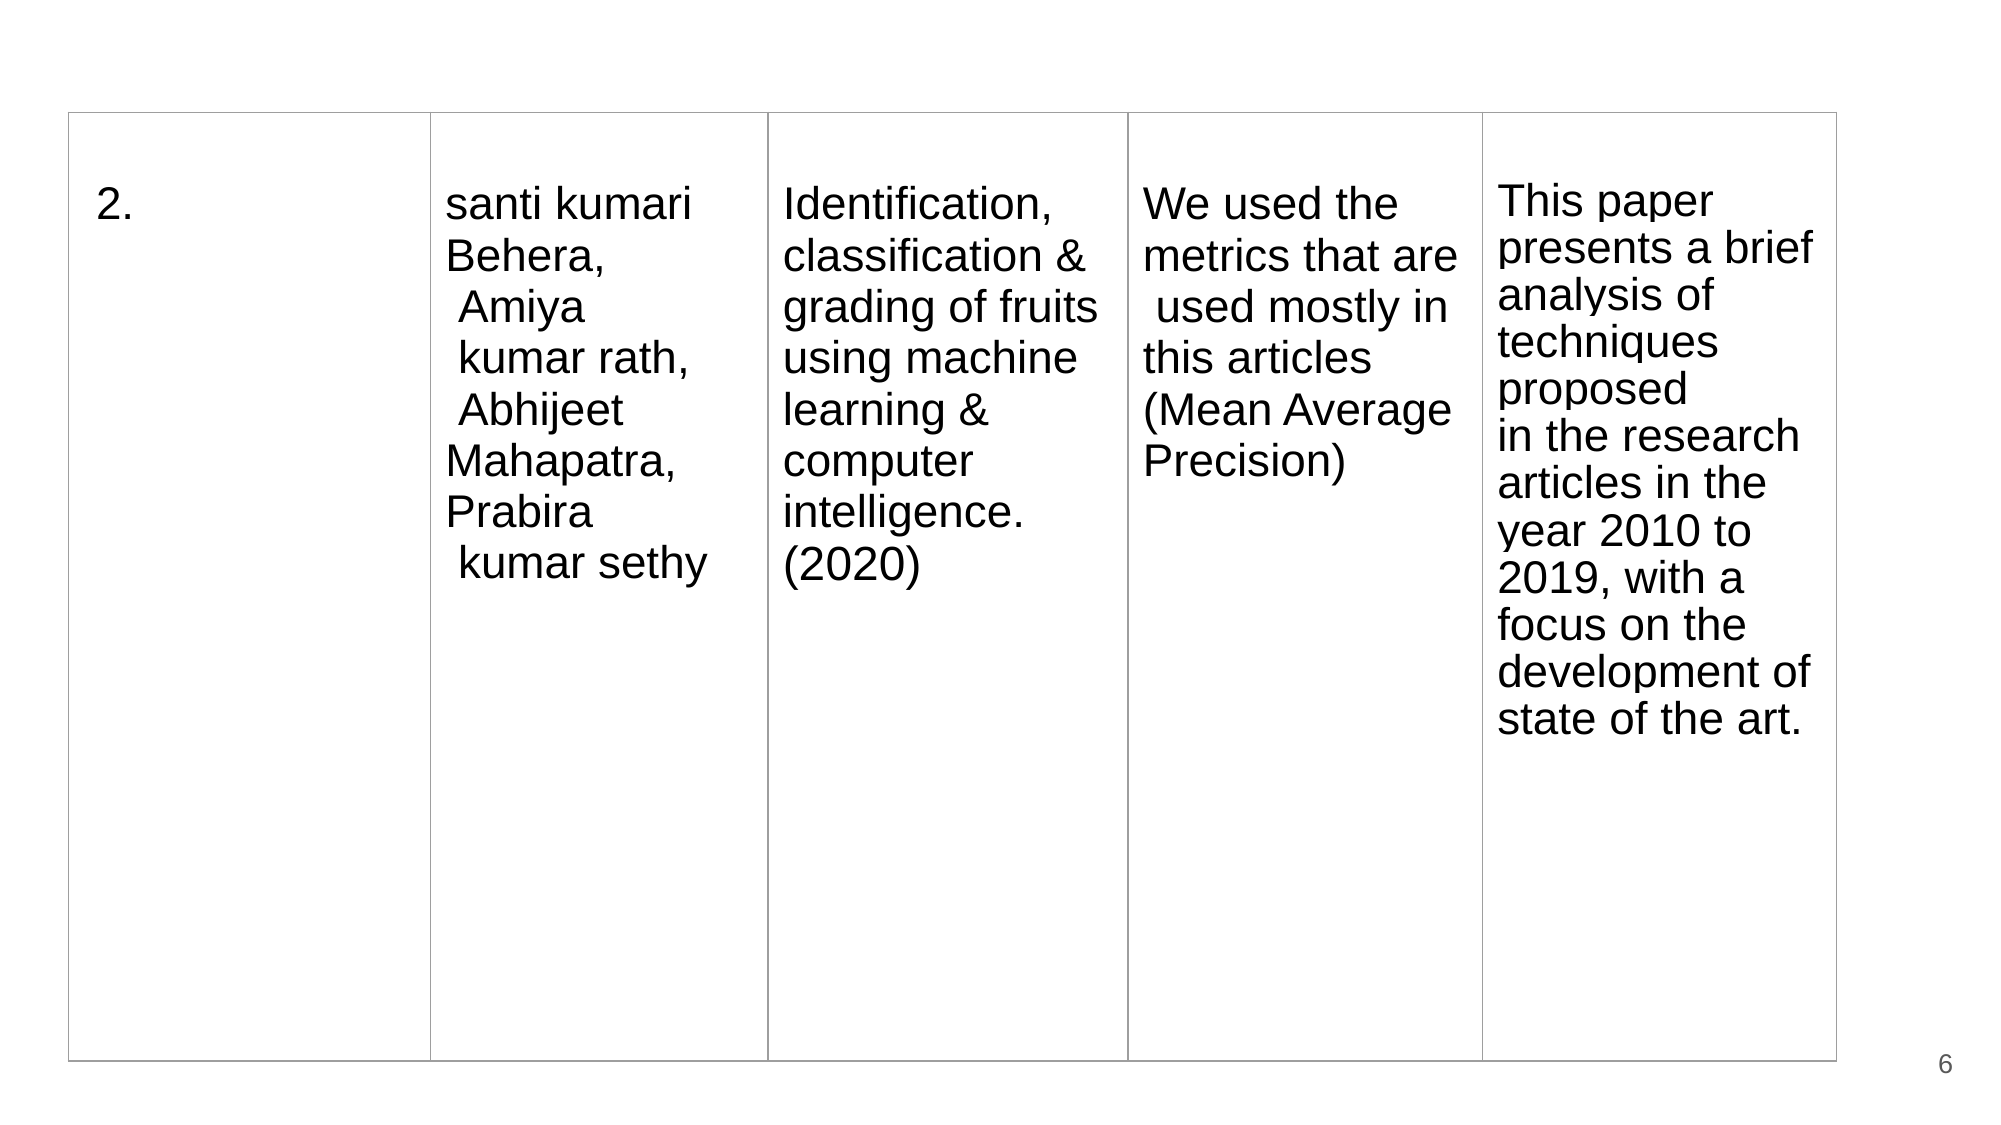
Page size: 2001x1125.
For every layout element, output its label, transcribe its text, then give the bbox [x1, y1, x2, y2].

table_header We used the metrics that are used mostly in this articles (Mean Average Precision) [1129, 113, 1482, 1060]
slide_number 6 [1853, 1019, 1974, 1106]
table_header santi kumari Behera, Amiya kumar rath, Abhijeet Mahapatra, Prabira kumar sethy [431, 113, 767, 1060]
table_header 2. [69, 113, 430, 1060]
table_header This paper presents a brief analysis of techniques proposed in the research articles in the year 2010 to 2019, with a focus on the development of state of the art. [1483, 113, 1836, 1060]
table_header Identification, classification & grading of fruits using machine learning & computer intelligence. (2020) [769, 113, 1127, 1060]
